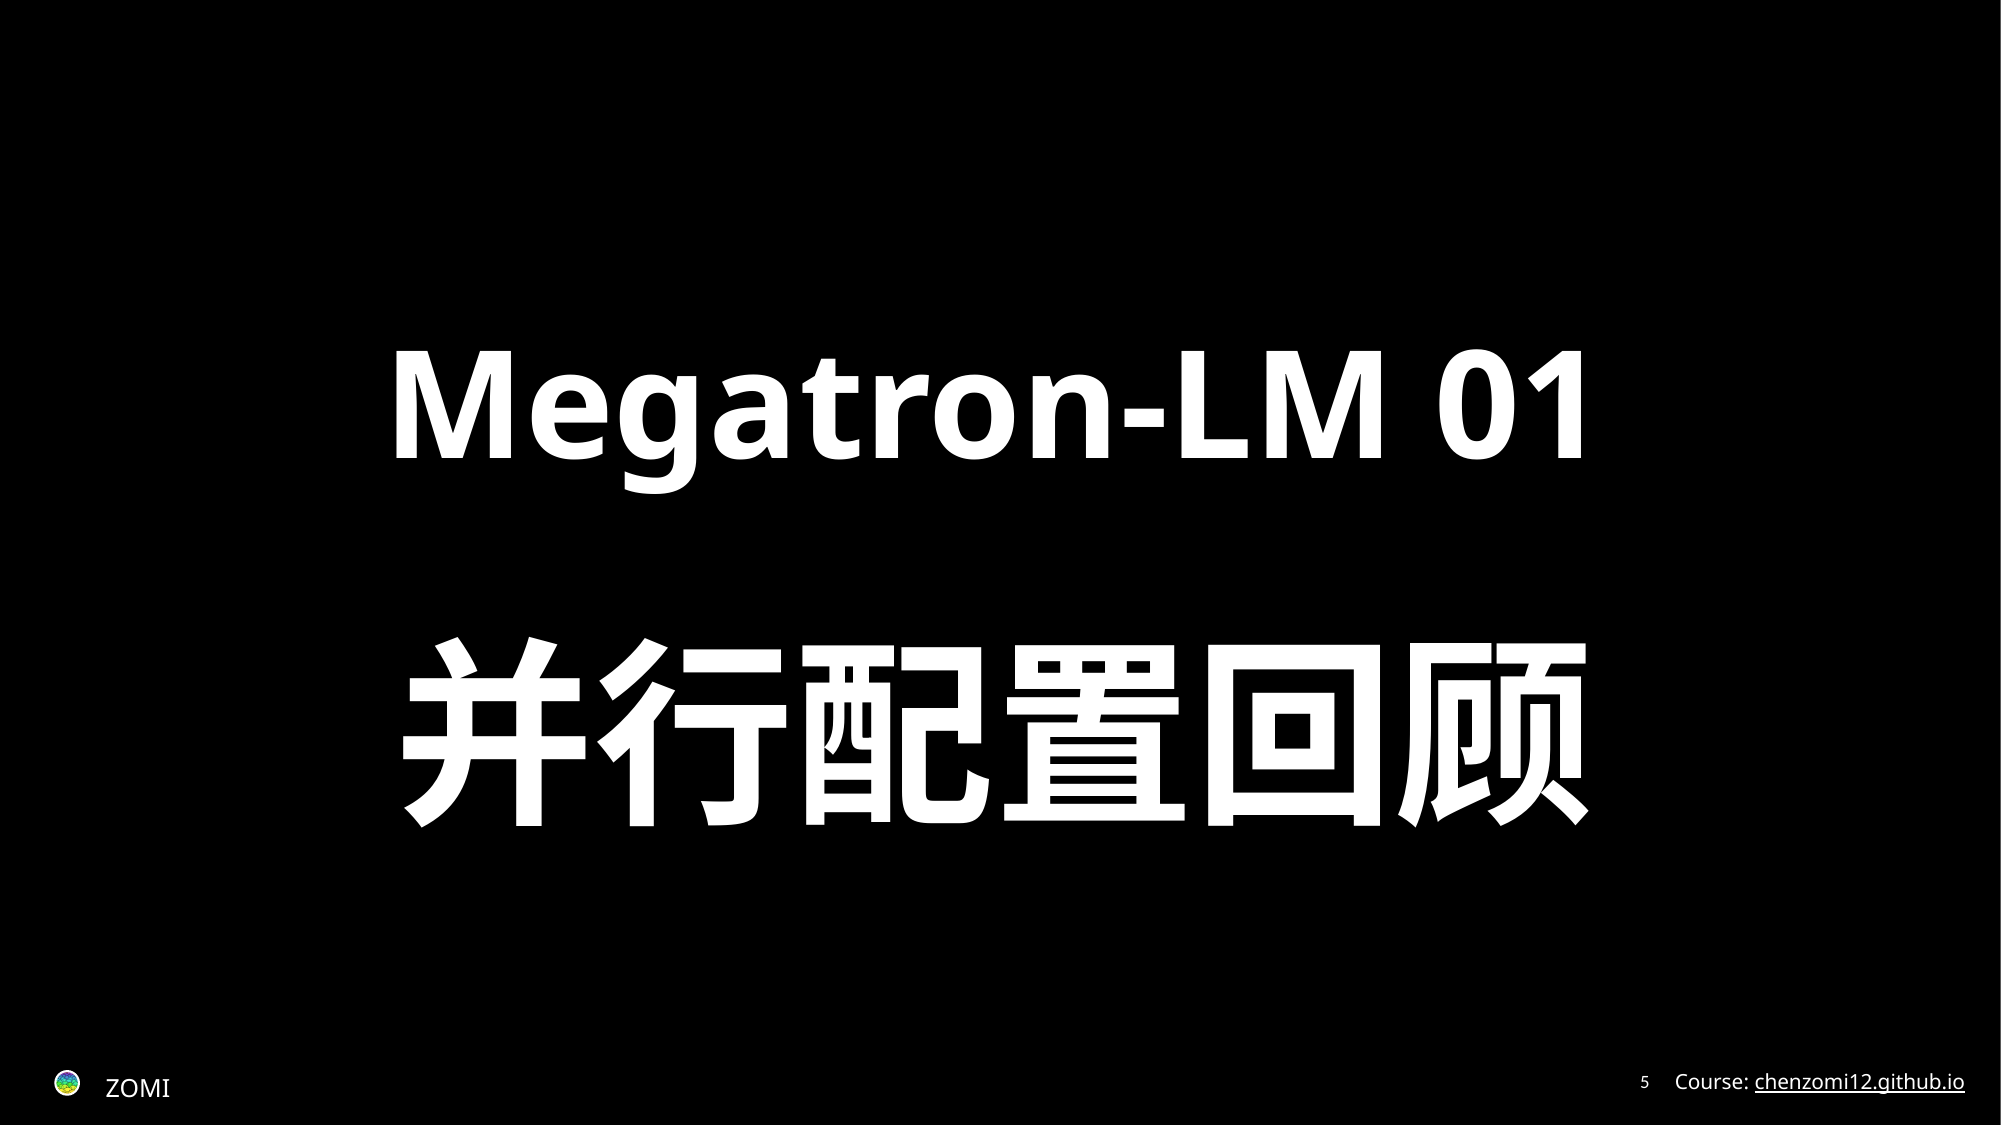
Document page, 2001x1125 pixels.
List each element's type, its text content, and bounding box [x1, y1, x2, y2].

list Megatron-LM 01 并行配置回顾 [79, 80, 1910, 986]
picture [57, 1073, 77, 1093]
